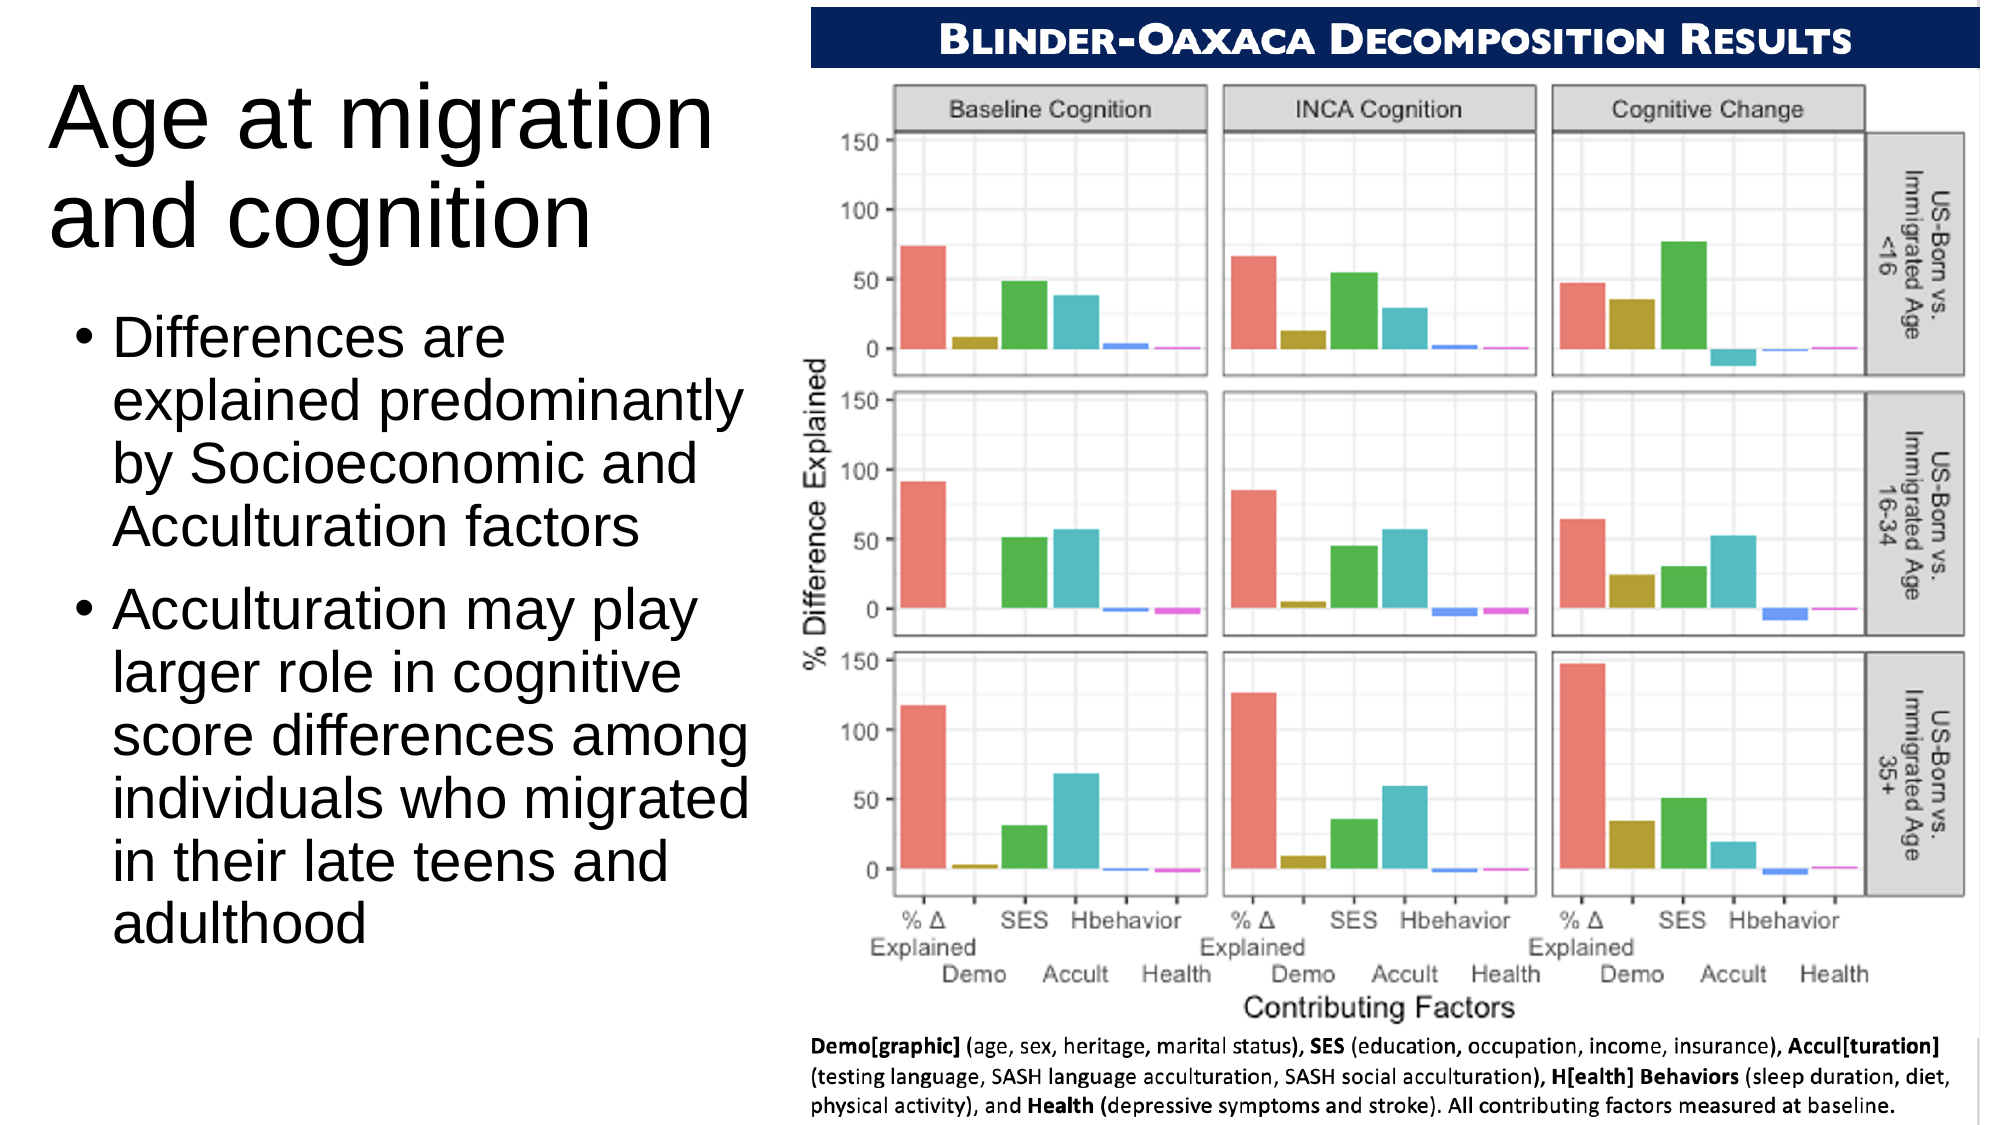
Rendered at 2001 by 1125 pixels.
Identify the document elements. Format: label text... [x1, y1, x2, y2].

title Age at migration and cognition [33, 59, 796, 278]
list Differences are explained predominantly by Socioeconomic and Acculturation factors Acculturation may play larger role in cognitive score differences among individuals who migrated in their late teens and adulthood [59, 299, 770, 1088]
picture [796, 0, 1980, 1125]
